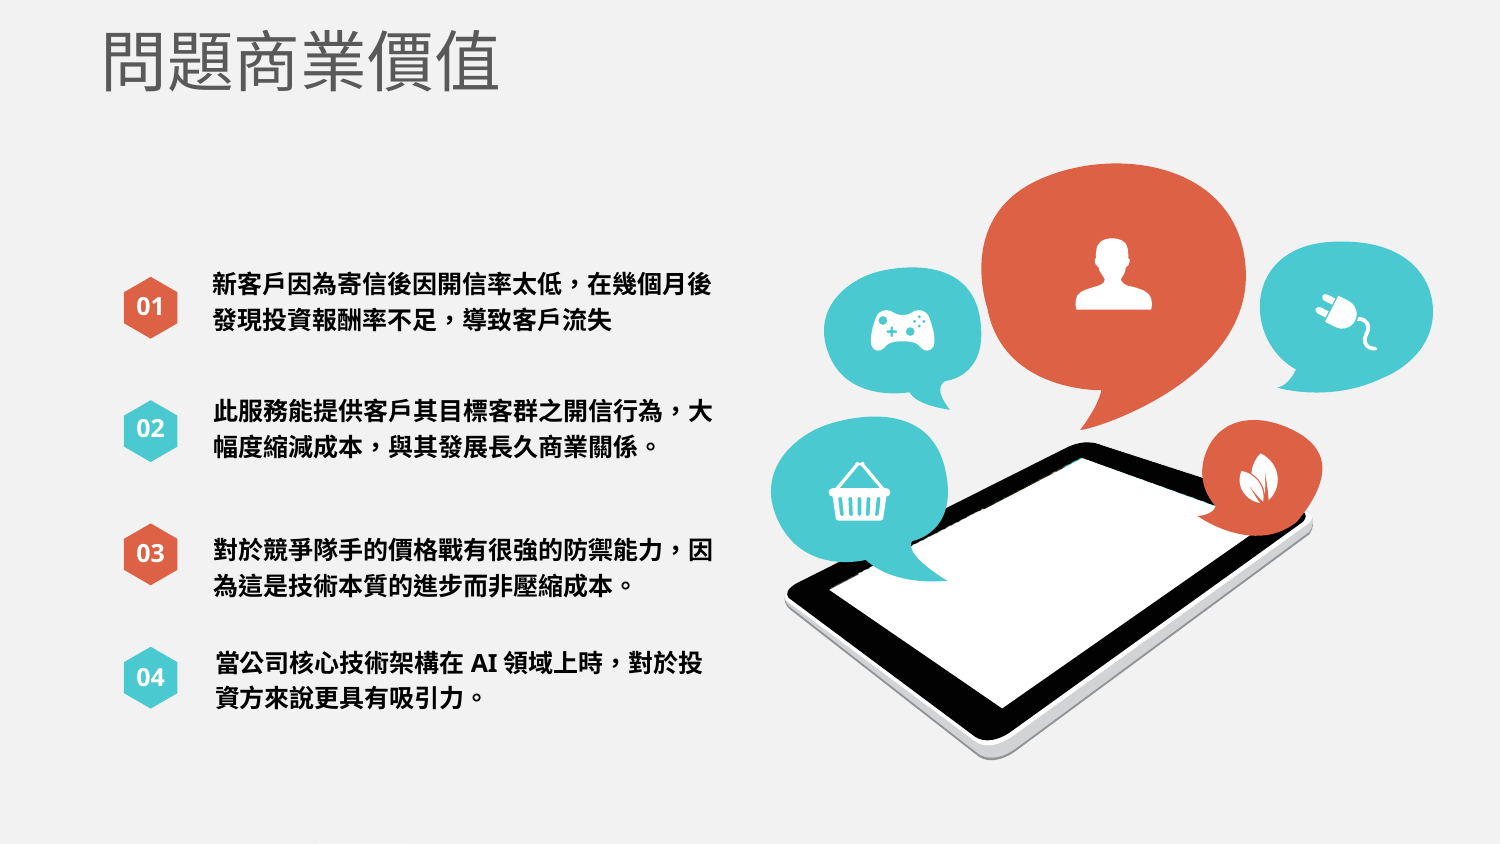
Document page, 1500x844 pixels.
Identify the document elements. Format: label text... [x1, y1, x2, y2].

text_box [870, 310, 935, 351]
text_box [132, 523, 170, 534]
text_box [1317, 450, 1323, 491]
text_box [131, 646, 171, 658]
text_box [134, 699, 168, 709]
text_box [135, 400, 166, 409]
text_box [133, 276, 169, 287]
text_box [1259, 241, 1433, 393]
text_box [981, 163, 1246, 430]
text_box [784, 442, 1314, 761]
text_box [131, 451, 170, 463]
text_box 03 [125, 534, 177, 575]
text_box [132, 328, 170, 339]
text_box [770, 462, 779, 523]
text_box 02 [125, 409, 177, 451]
text_box [1315, 294, 1378, 351]
text_box [798, 416, 932, 440]
text_box [132, 575, 169, 586]
text_box 01 [125, 287, 177, 328]
text_box [1212, 419, 1309, 440]
text_box 問題商業價值 [100, 28, 949, 91]
text_box 新客戶因為寄信後因開信率太低，在幾個月後發現投資報酬率不足，導致客戶流失 [199, 256, 737, 342]
text_box 當公司核心技術架構在AI領域上時，對於投資方來說更具有吸引力。 [201, 634, 739, 720]
text_box 此服務能提供客戶其目標客群之開信行為，大幅度縮減成本，與其發展長久商業關係。 [200, 383, 738, 469]
text_box [1075, 238, 1152, 310]
text_box 04 [125, 658, 177, 699]
text_box 對於競爭隊手的價格戰有很強的防禦能力，因為這是技術本質的進步而非壓縮成本。 [200, 521, 737, 607]
text_box [823, 267, 982, 410]
